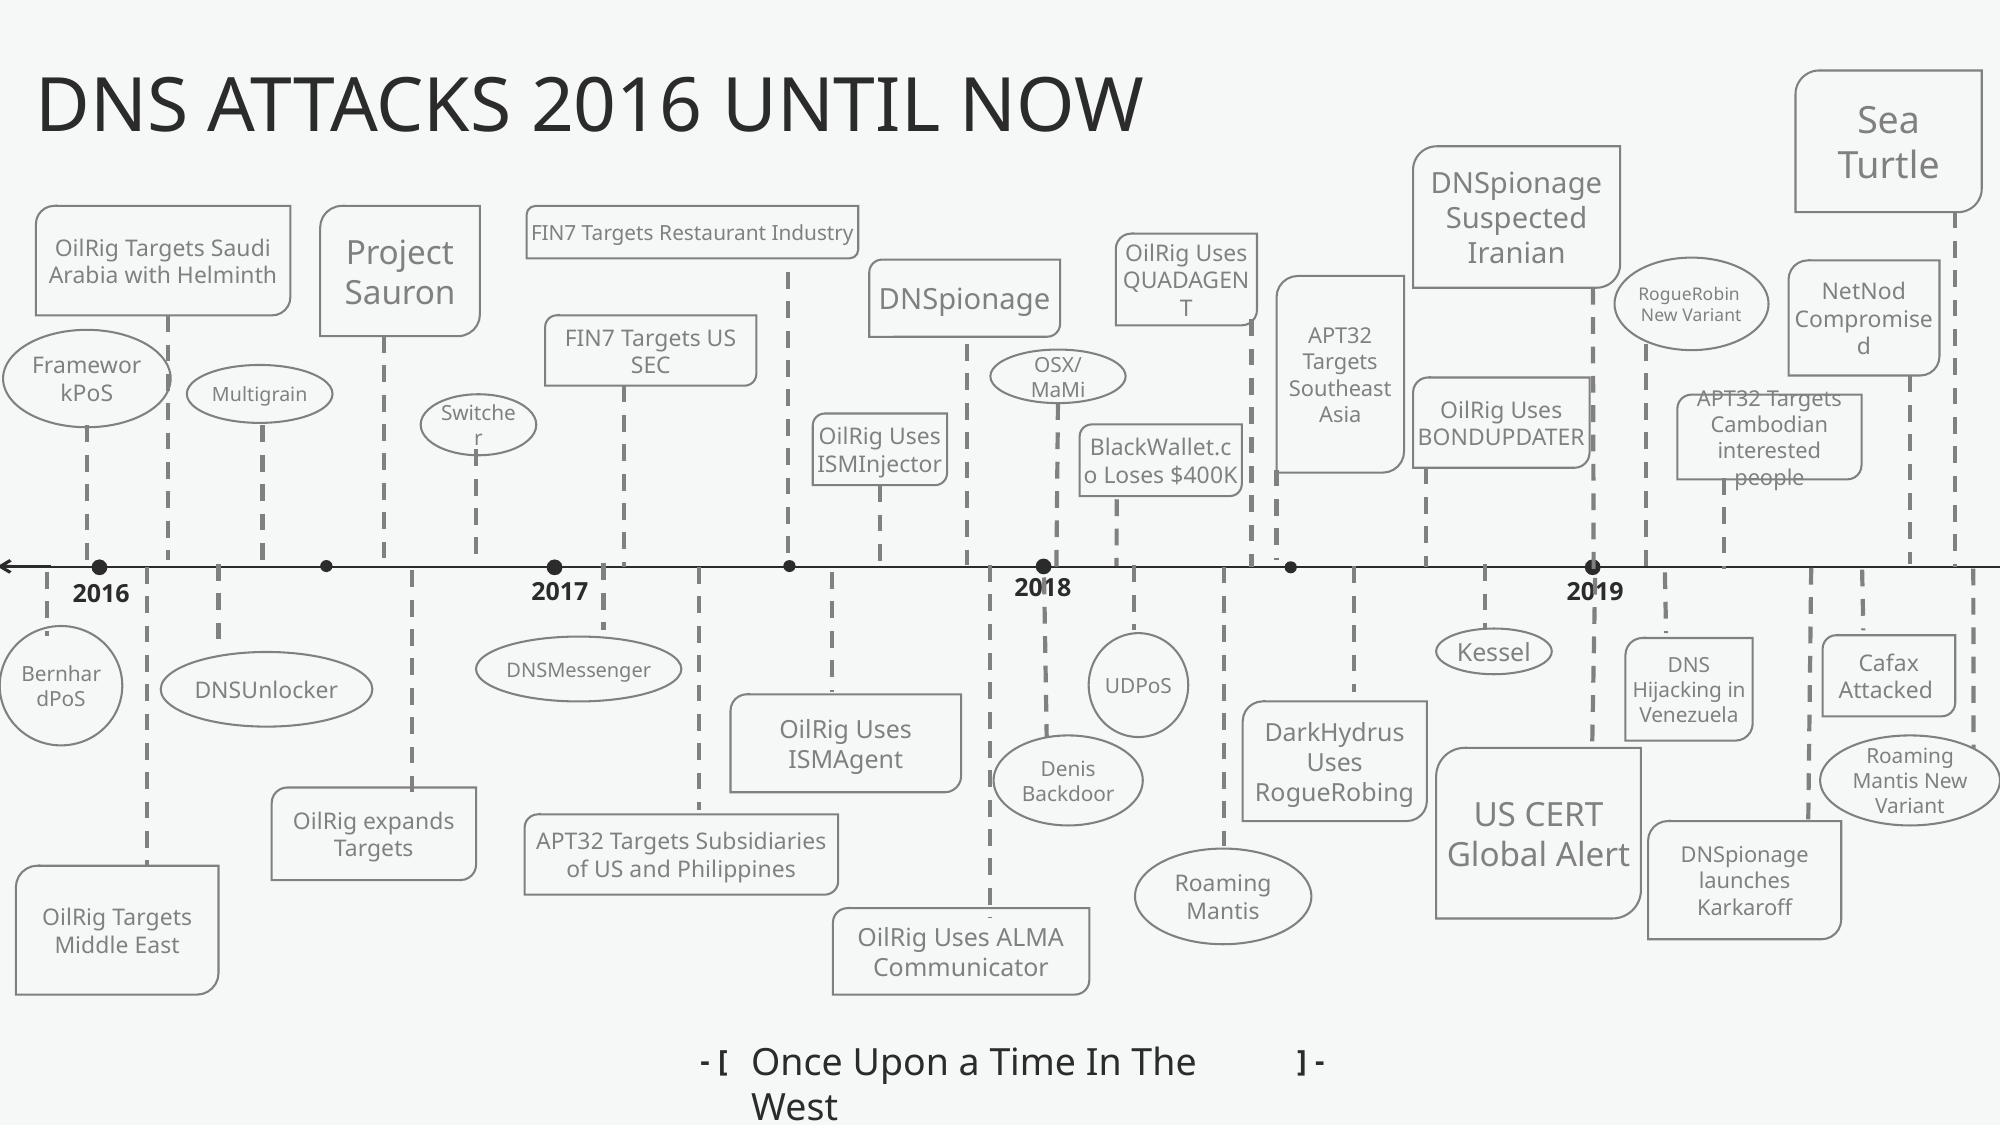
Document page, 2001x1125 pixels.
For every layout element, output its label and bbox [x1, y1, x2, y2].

picture [0, 567, 1998, 1123]
text_box [1592, 577, 1596, 748]
text_box [1808, 567, 1812, 822]
picture [0, 0, 1998, 566]
